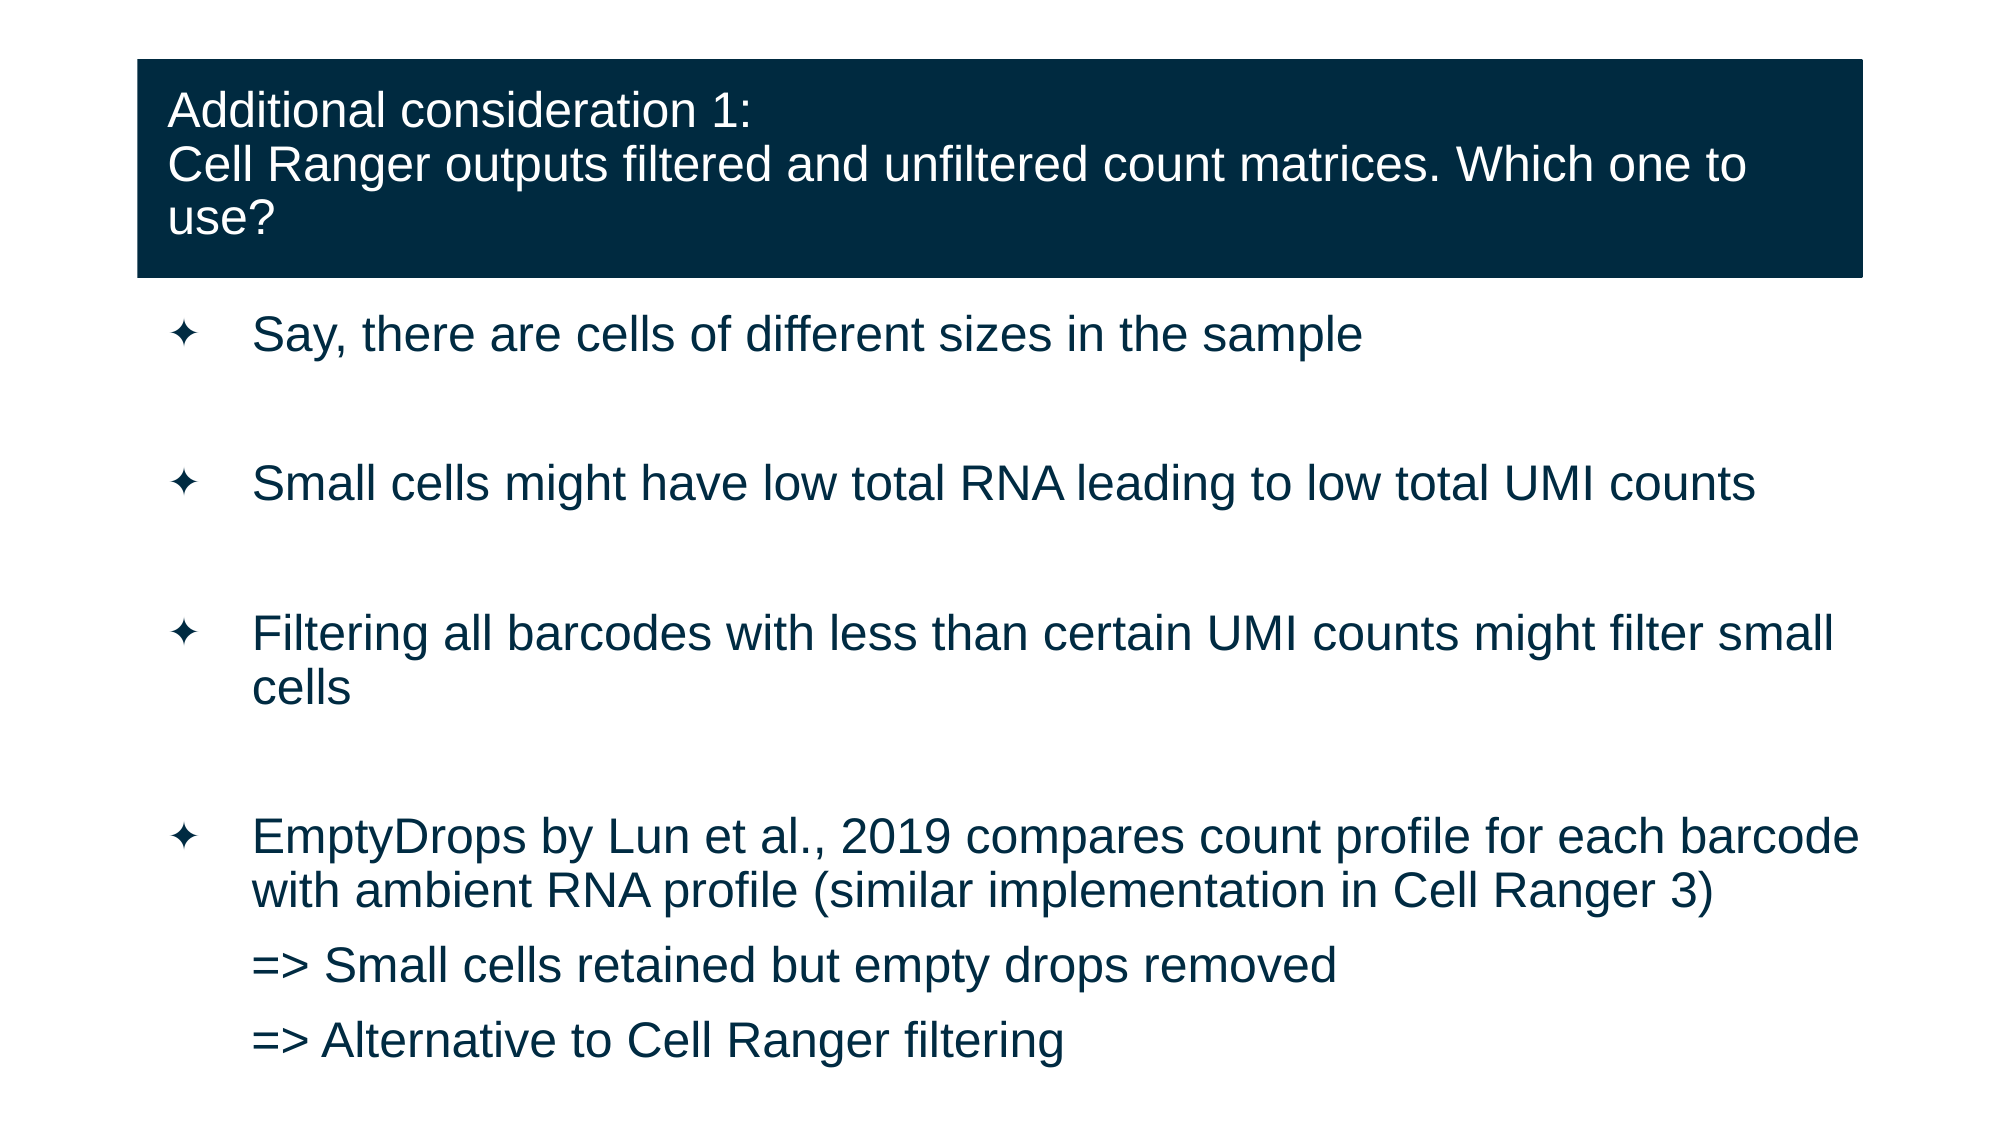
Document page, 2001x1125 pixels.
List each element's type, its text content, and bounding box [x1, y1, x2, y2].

list Say, there are cells of different sizes in the sample Small cells might have low total RNA leading to low total UMI counts Filtering all barcodes with less than certain UMI counts might filter small cells EmptyDrops by Lun et al., 2019 compares count profile for each barcode with ambient RNA profile (similar implementation in Cell Ranger 3) => Small cells retained but empty drops removed => Alternative to Cell Ranger filtering [137, 307, 1863, 1076]
title Additional consideration 1: Cell Ranger outputs filtered and unfiltered count matrices. Which one to use? [137, 59, 1863, 278]
